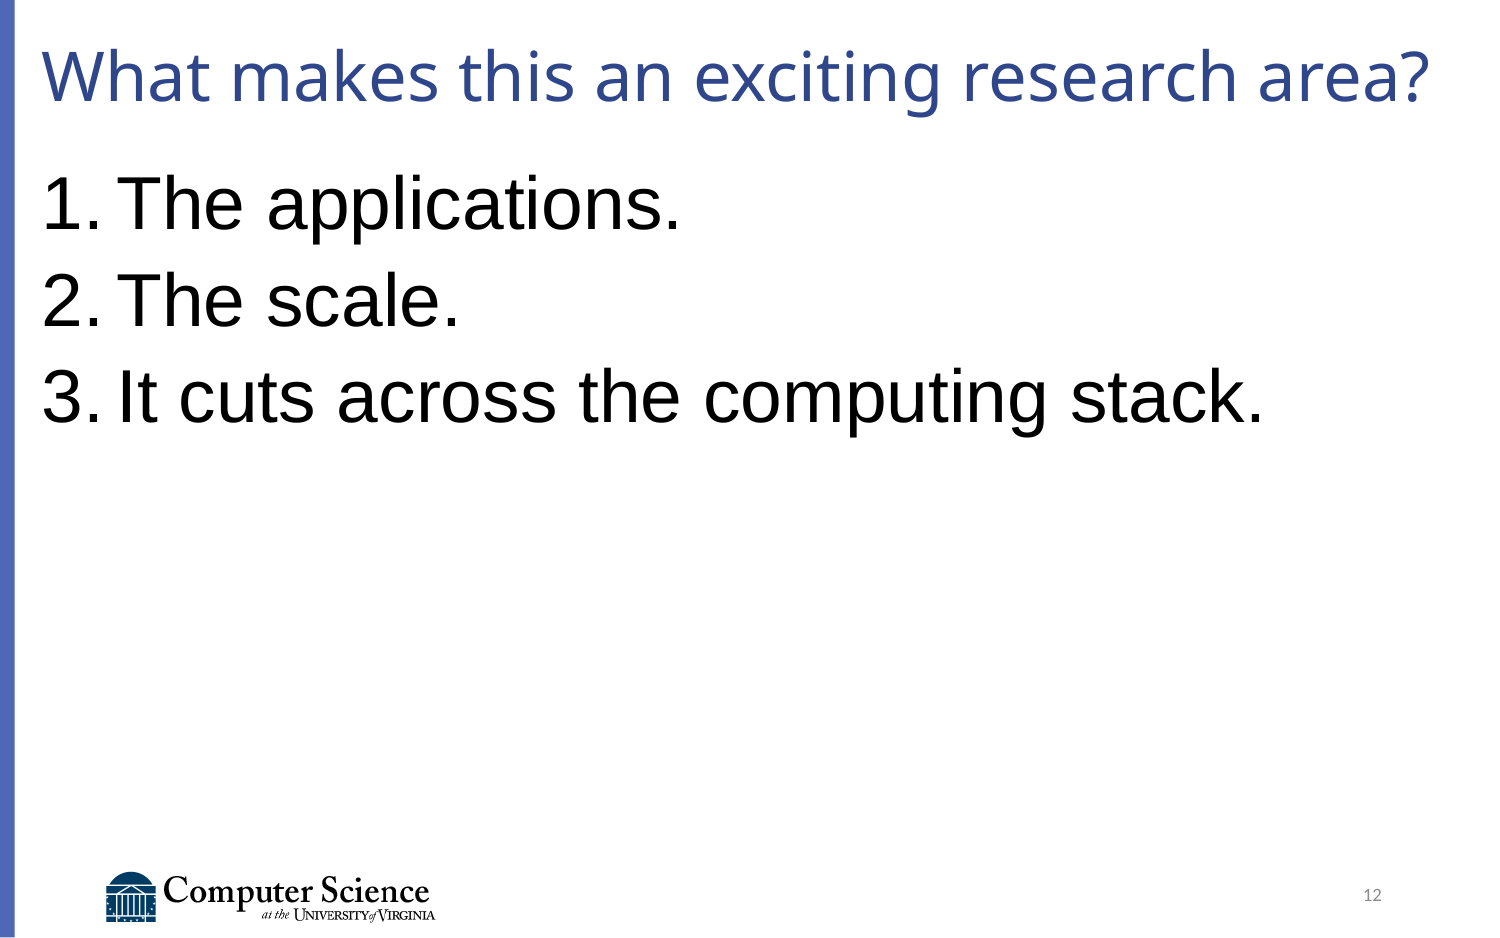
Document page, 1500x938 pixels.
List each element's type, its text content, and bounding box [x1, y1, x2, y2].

title What makes this an exciting research area? [26, 14, 1483, 145]
picture [103, 870, 441, 923]
list The applications. The scale. It cuts across the computing stack. [26, 157, 1483, 845]
slide_number 12 [1059, 868, 1397, 919]
